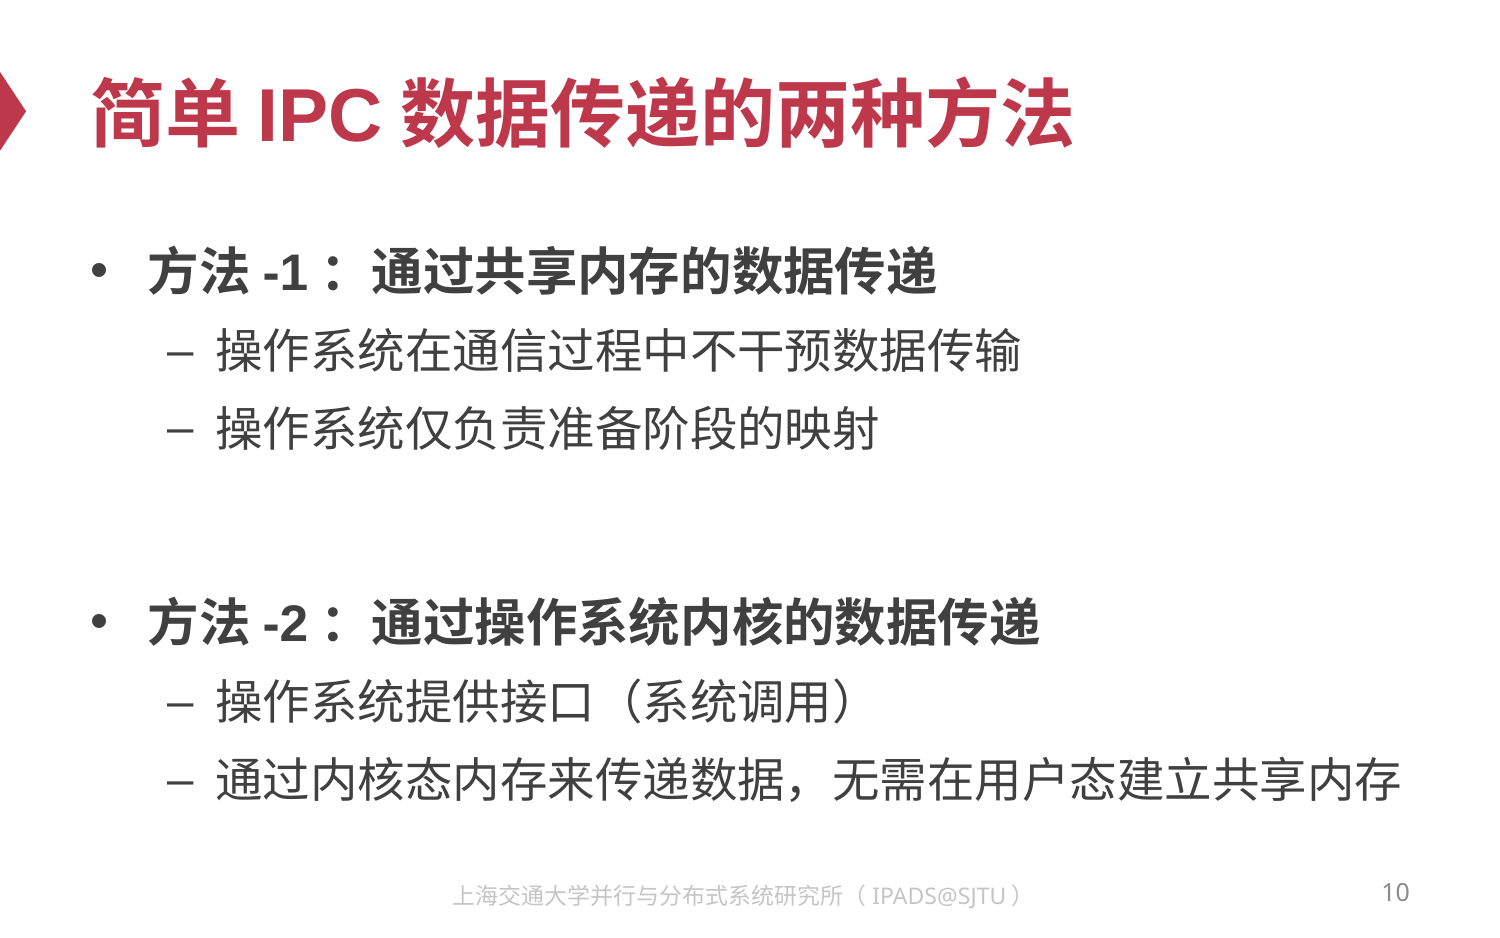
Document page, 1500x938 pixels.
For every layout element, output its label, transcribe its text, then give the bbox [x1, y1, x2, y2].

list 方法-1：通过共享内存的数据传递 操作系统在通信过程中不干预数据传输 操作系统仅负责准备阶段的映射 方法-2：通过操作系统内核的数据传递 操作系统提供接口（系统调用） 通过内核态内存来传递数据，无需在用户态建立共享内存 [75, 218, 1425, 838]
slide_number 10 [1074, 868, 1425, 919]
footer 上海交通大学并行与分布式系统研究所（IPADS@SJTU） [418, 870, 1069, 921]
title 简单IPC数据传递的两种方法 [75, 37, 1425, 186]
